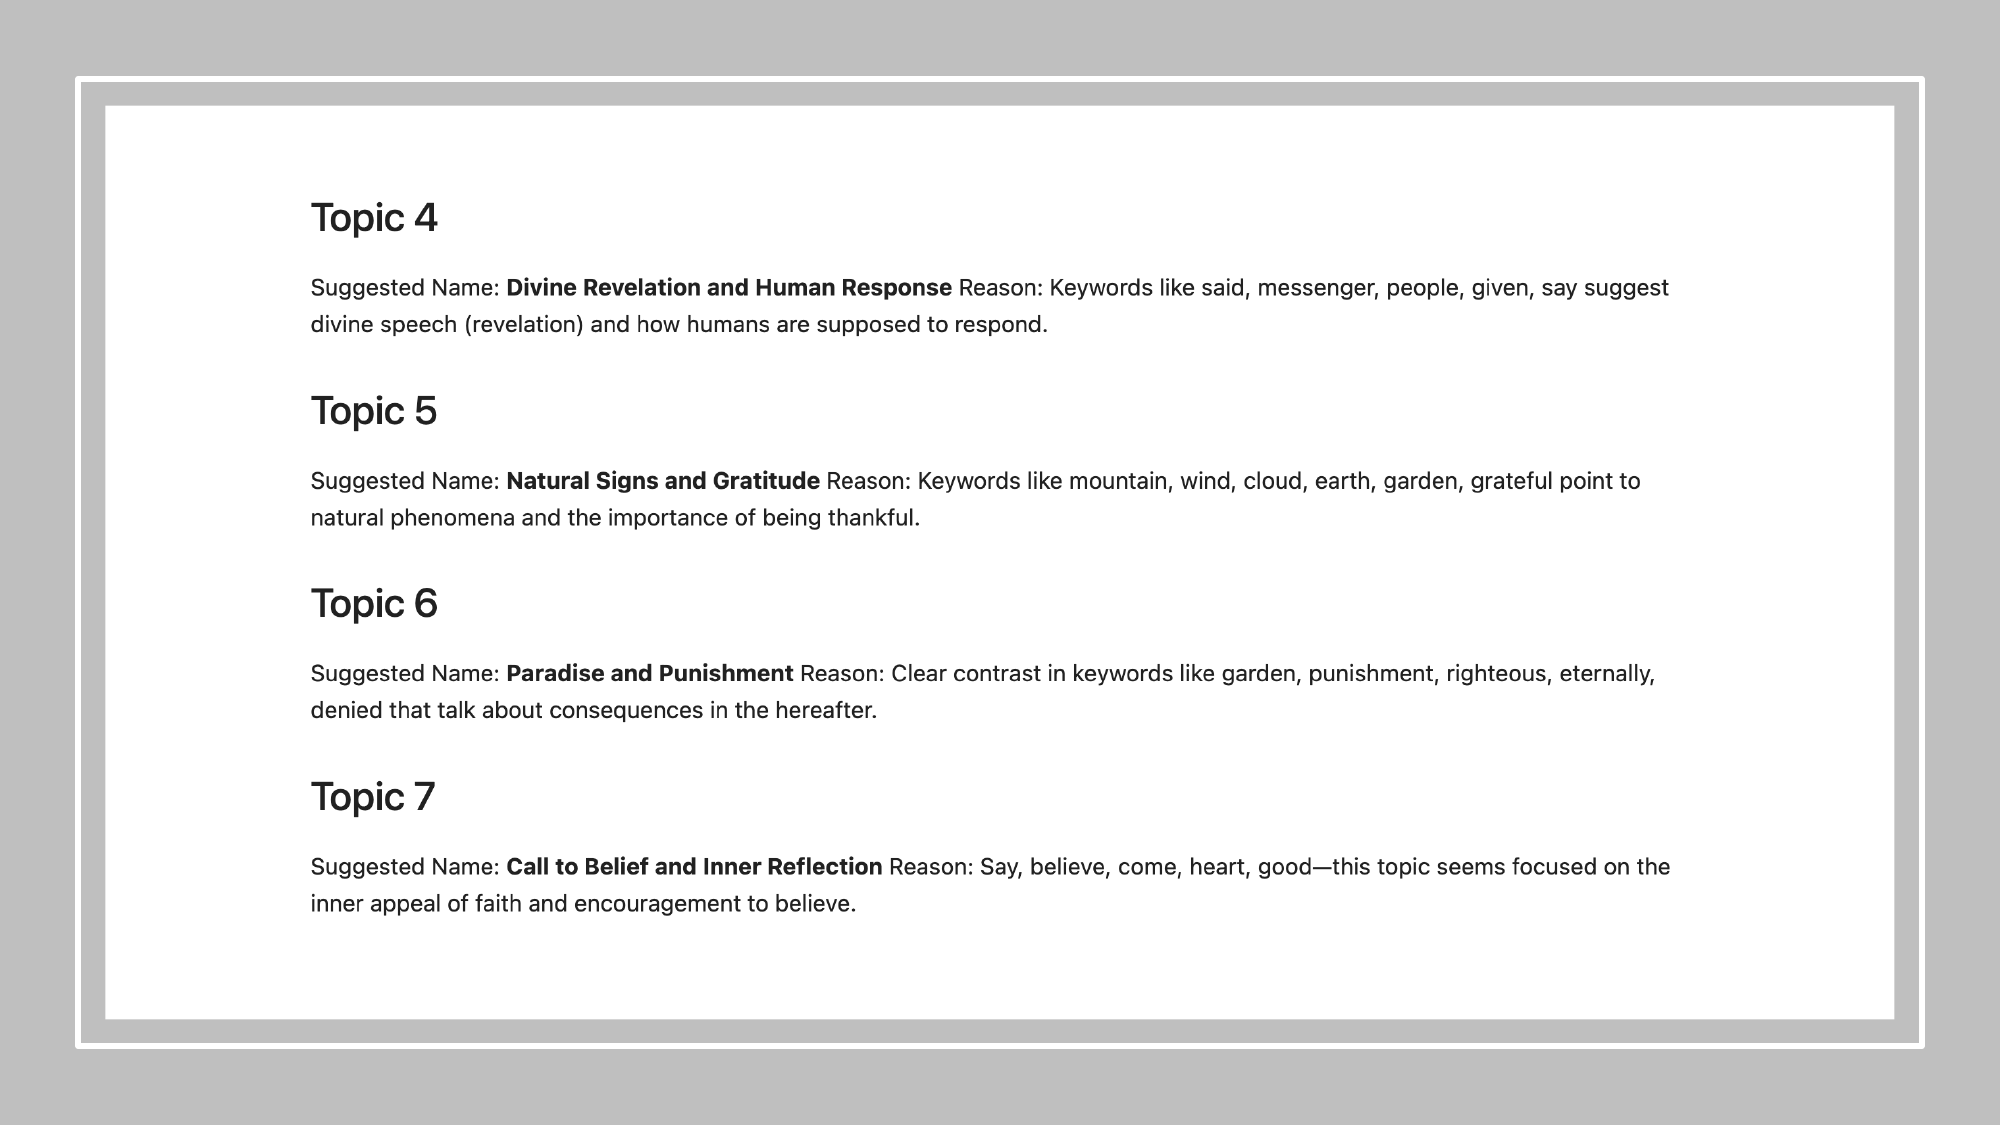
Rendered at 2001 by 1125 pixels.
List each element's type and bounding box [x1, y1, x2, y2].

text_box [103, 103, 1897, 1022]
picture [280, 184, 1720, 940]
text_box [0, 0, 2000, 1125]
text_box [75, 76, 1925, 1049]
